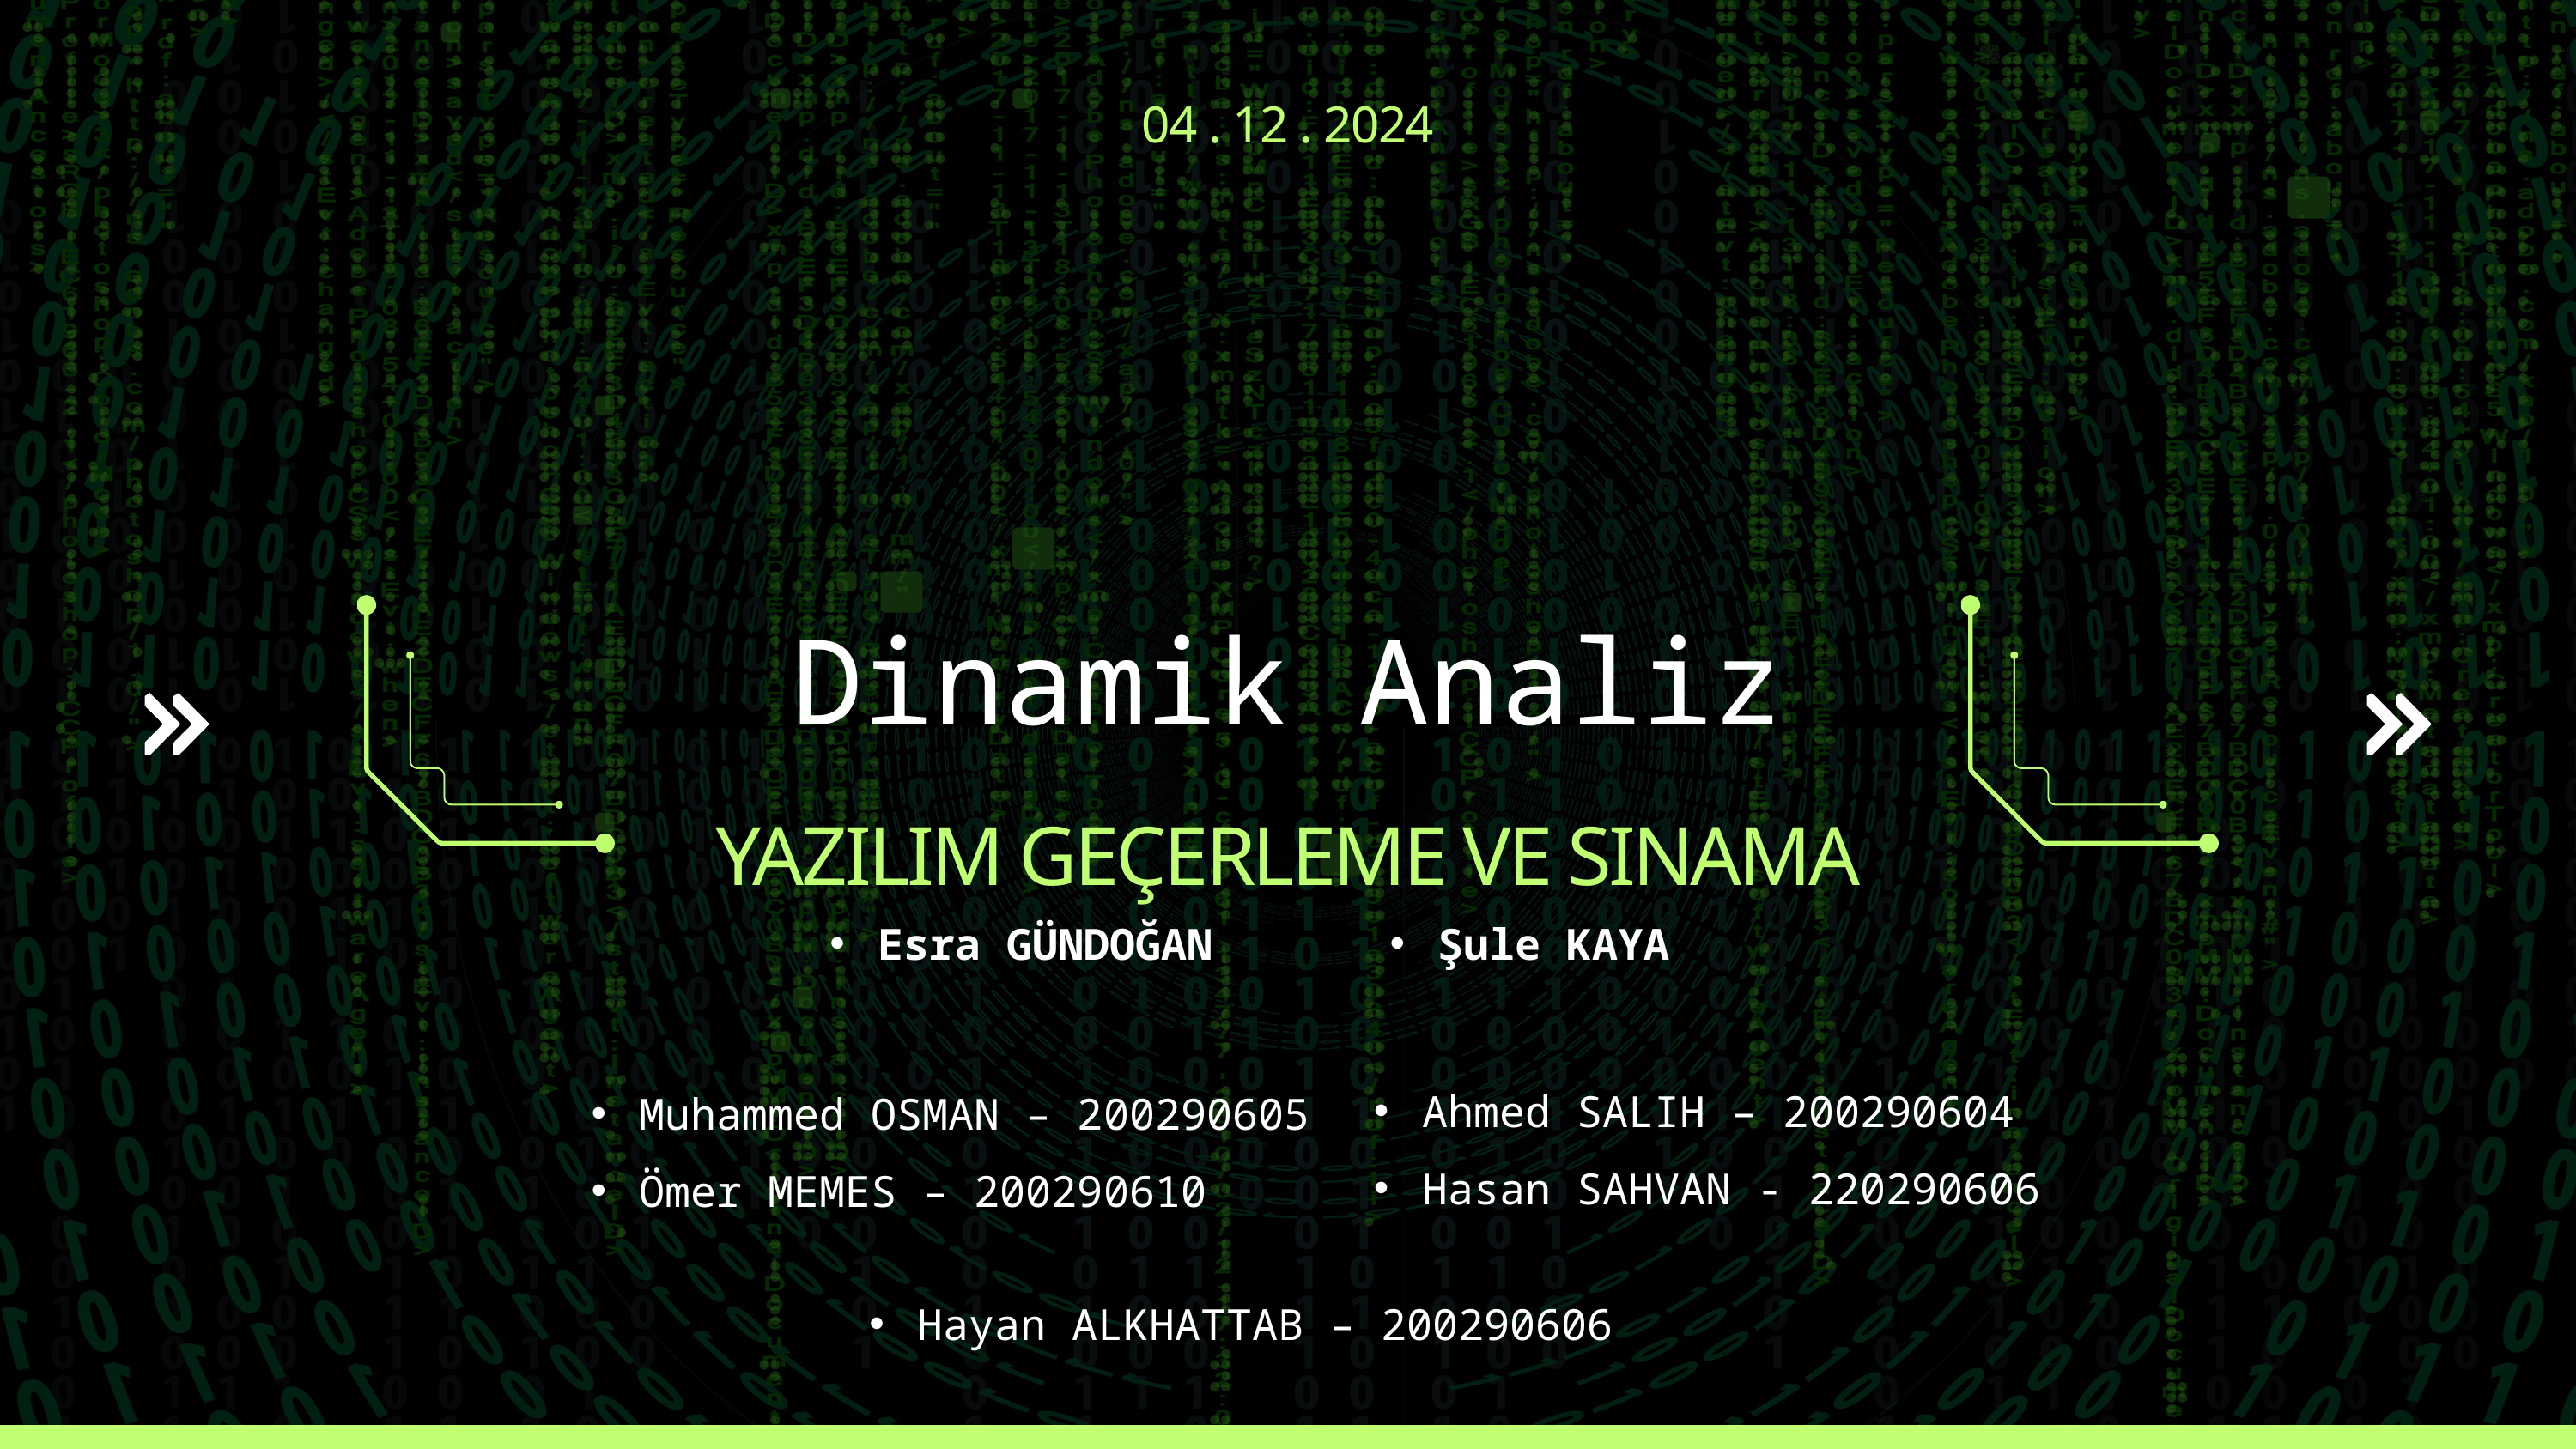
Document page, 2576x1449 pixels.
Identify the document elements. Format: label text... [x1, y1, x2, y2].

text_box [2366, 693, 2432, 755]
text_box [144, 693, 210, 755]
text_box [0, 1425, 2576, 1449]
text_box Şule KAYA [1312, 884, 1824, 975]
text_box 04 . 12 . 2024 [1108, 112, 1468, 153]
text_box [356, 595, 615, 853]
text_box Ahmed SALIH – 200290604 Hasan SAHVAN - 220290606 [1297, 1052, 2126, 1220]
text_box [0, 0, 2576, 1424]
text_box YAZILIM GEÇERLEME VE SINAMA [697, 788, 1879, 902]
text_box Muhammed OSMAN – 200290605 Ömer MEMES – 200290610 [526, 1061, 1297, 1216]
text_box Dinamik Analiz [526, 536, 2050, 749]
text_box Hayan ALKHATTAB – 200290606 [792, 1264, 1668, 1355]
text_box [1960, 595, 2219, 853]
text_box Esra GÜNDOĞAN [752, 884, 1264, 1052]
